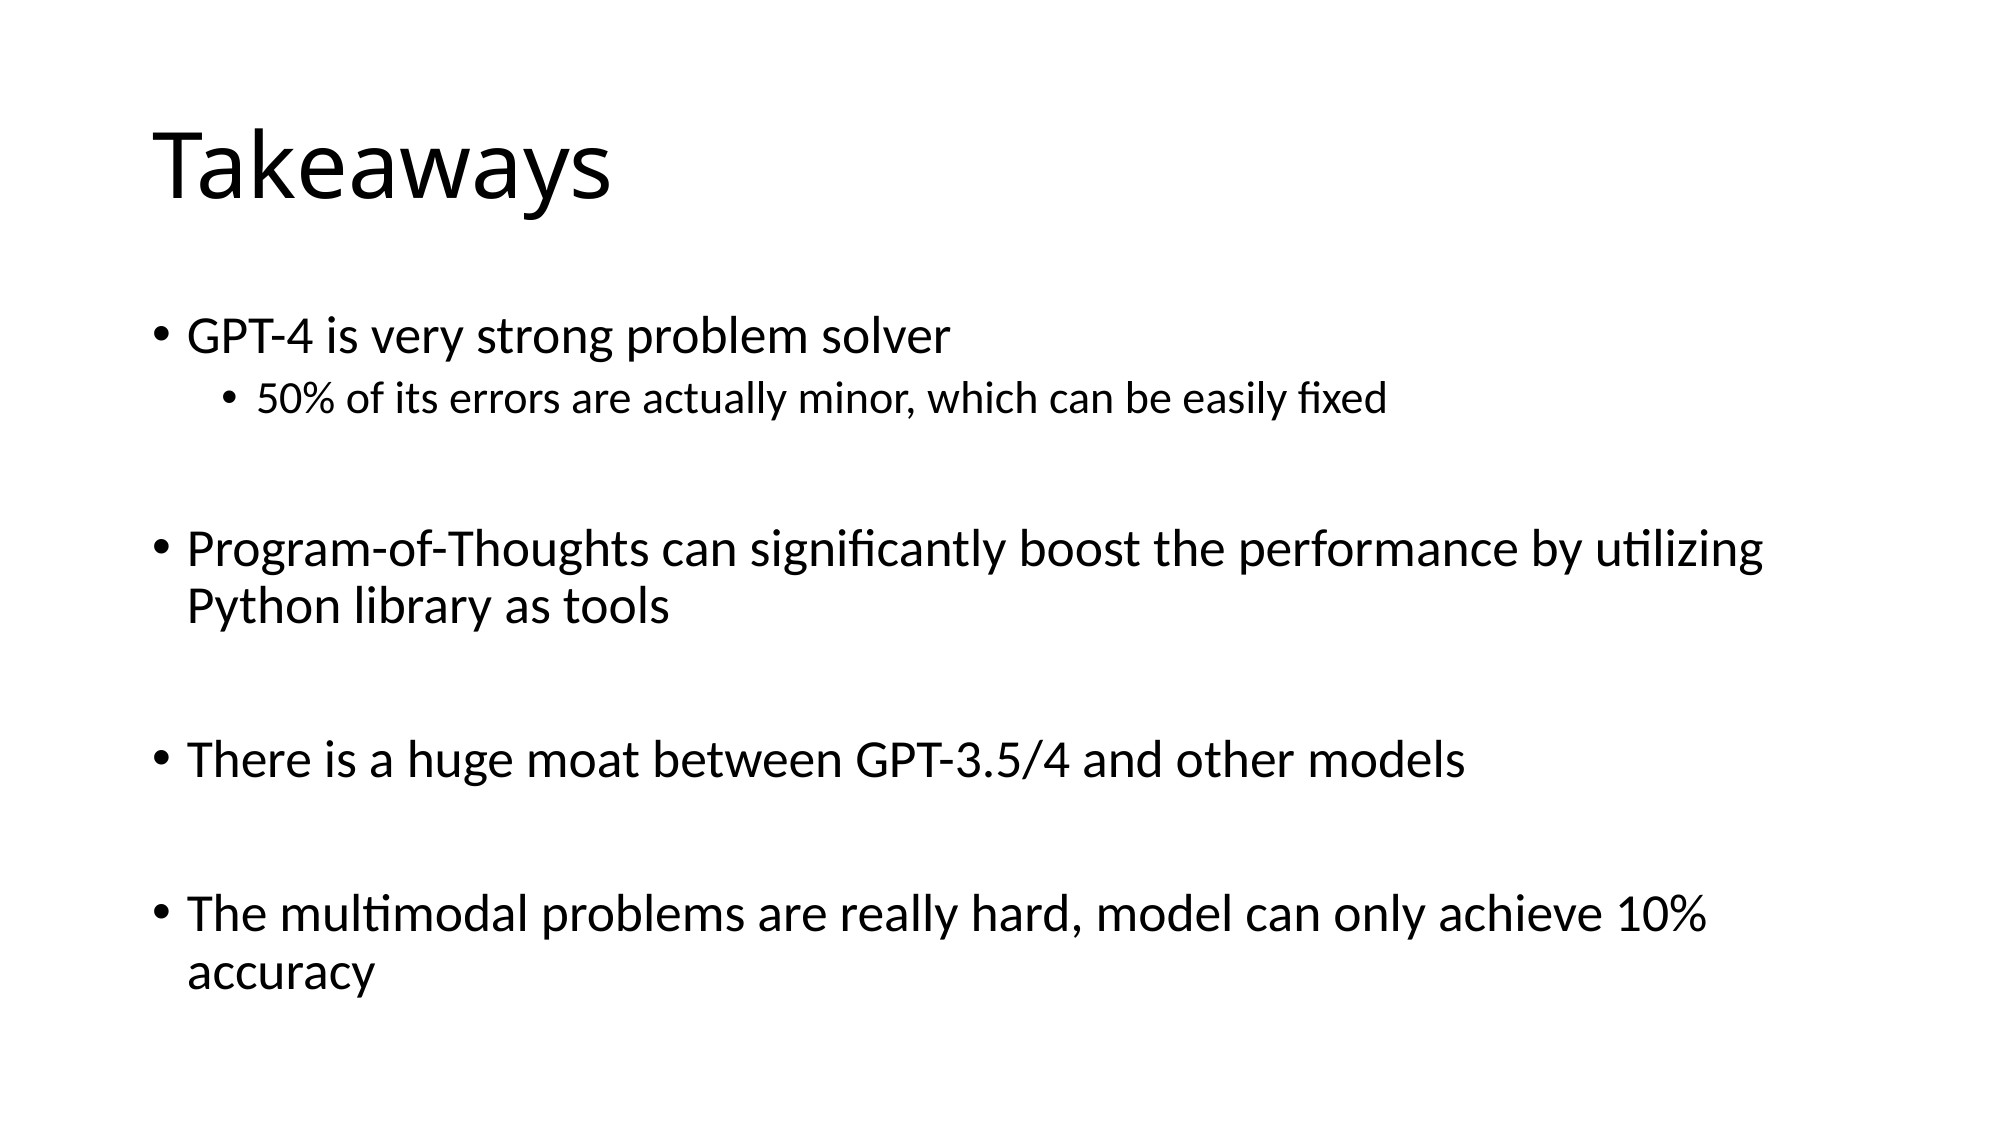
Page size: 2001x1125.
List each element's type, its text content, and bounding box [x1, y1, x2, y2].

title Takeaways [137, 59, 1863, 278]
list GPT-4 is very strong problem solver 50% of its errors are actually minor, which can be easily fixed Program-of-Thoughts can significantly boost the performance by utilizing Python library as tools There is a huge moat between GPT-3.5/4 and other models The multimodal problems are really hard, model can only achieve 10% accuracy [137, 299, 1863, 1014]
